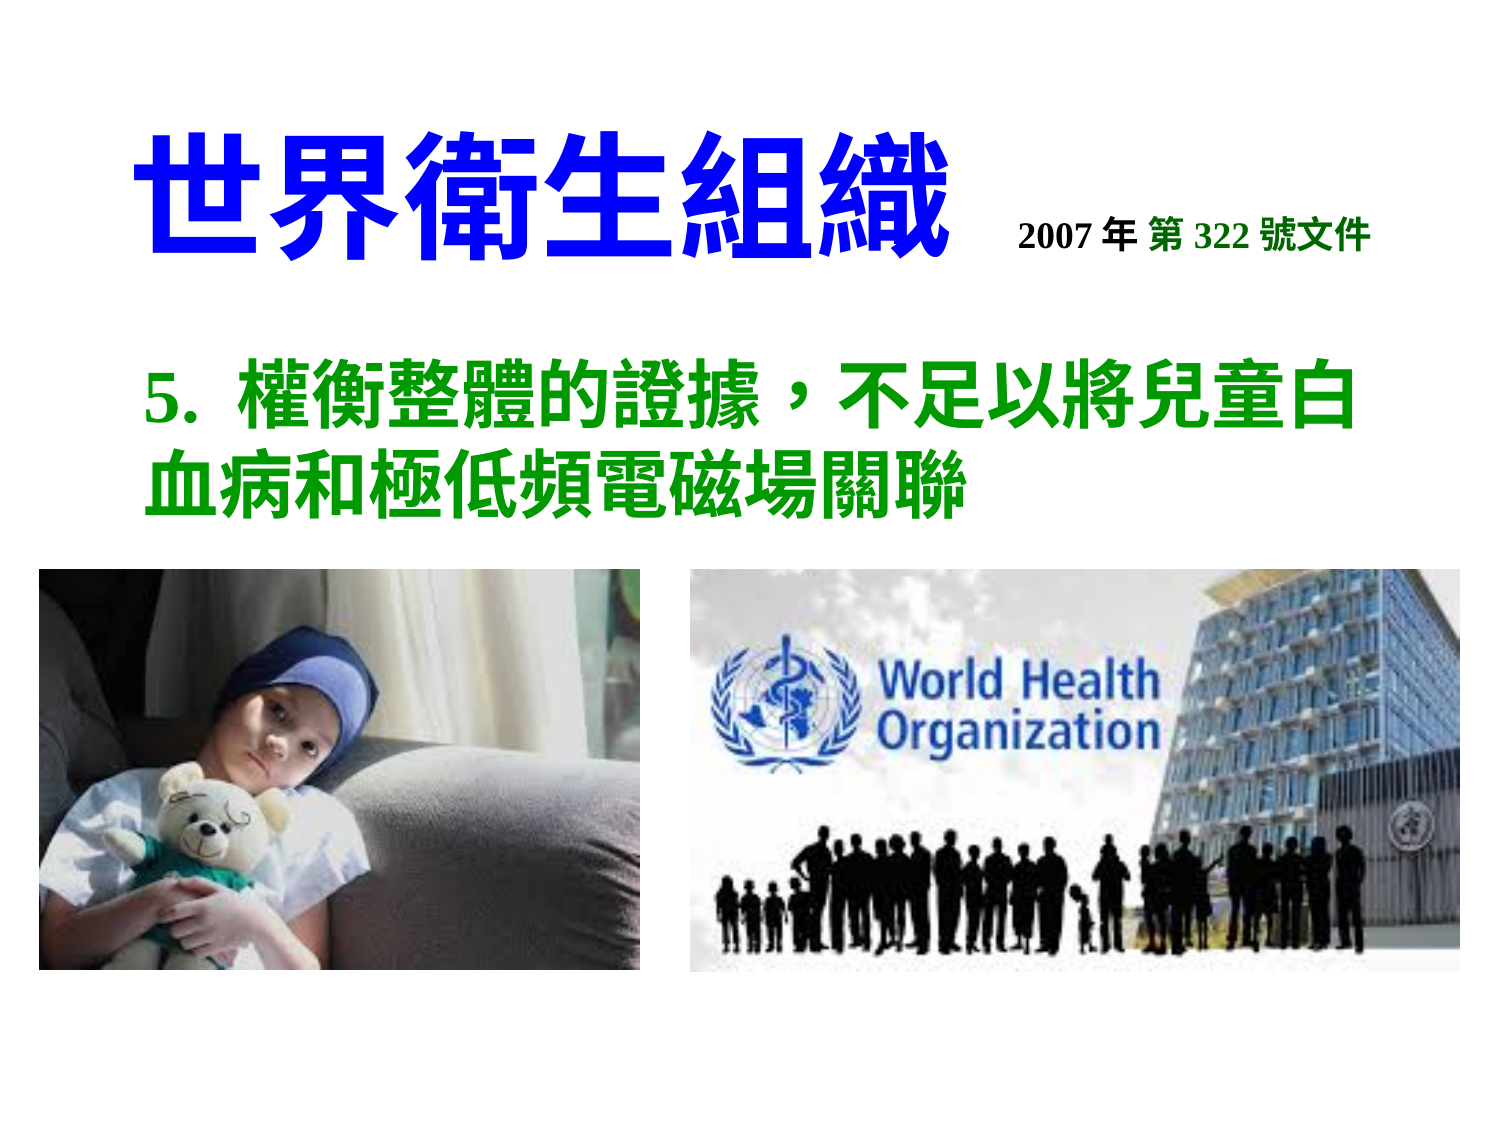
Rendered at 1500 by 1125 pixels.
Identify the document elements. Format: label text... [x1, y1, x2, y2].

list 5. 權衡整體的證據，不足以將兒童白血病和極低頻電磁場關聯 [128, 339, 1404, 1015]
picture [690, 569, 1460, 972]
title 世界衛生組織 2007年 第322號文件 [112, 99, 1388, 288]
picture [38, 569, 641, 970]
